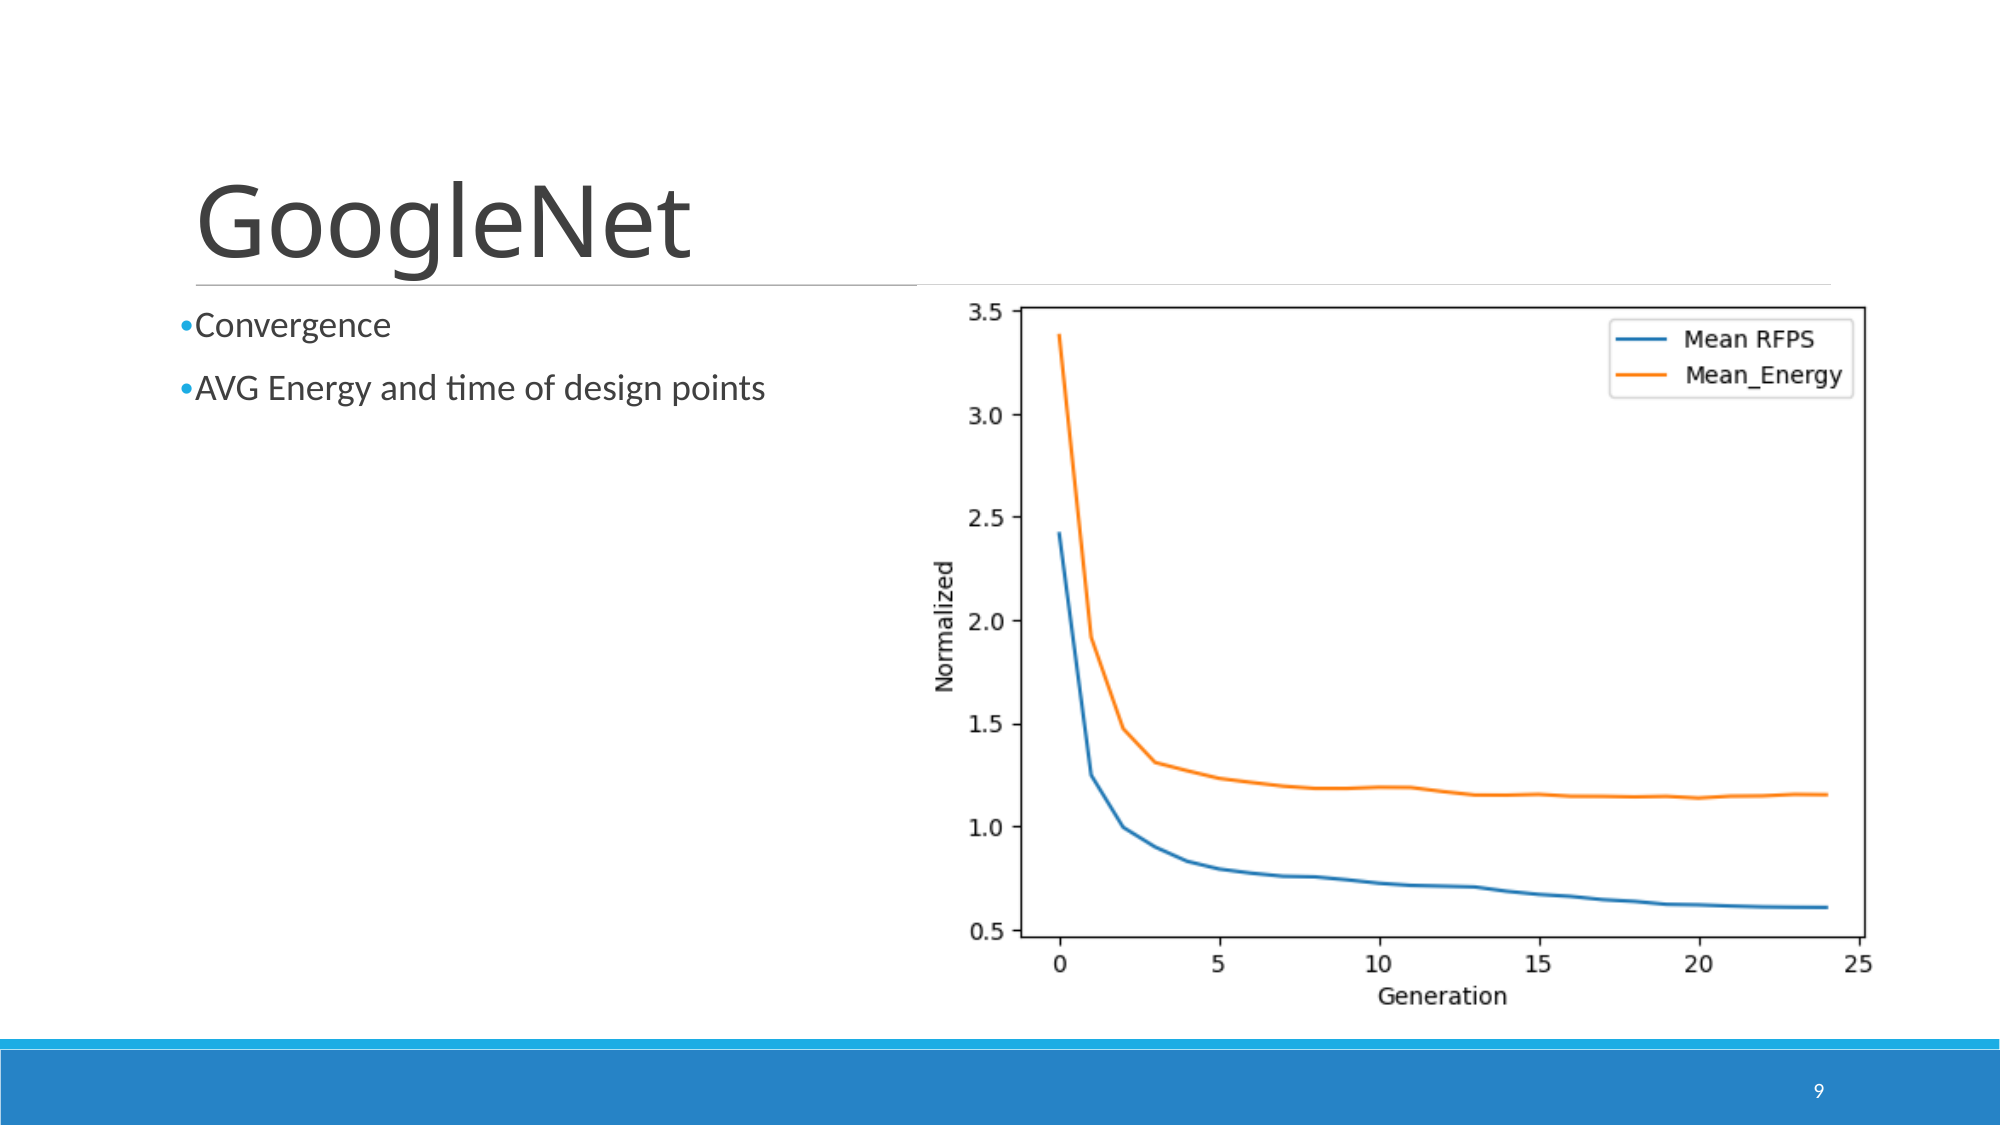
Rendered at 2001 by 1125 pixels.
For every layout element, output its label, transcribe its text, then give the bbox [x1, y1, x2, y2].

text_box Convergence AVG Energy and time of design points [180, 302, 912, 963]
text_box GoogleNet [180, 47, 1830, 285]
text_box 9 [1624, 1059, 1840, 1120]
picture [917, 285, 1890, 1027]
